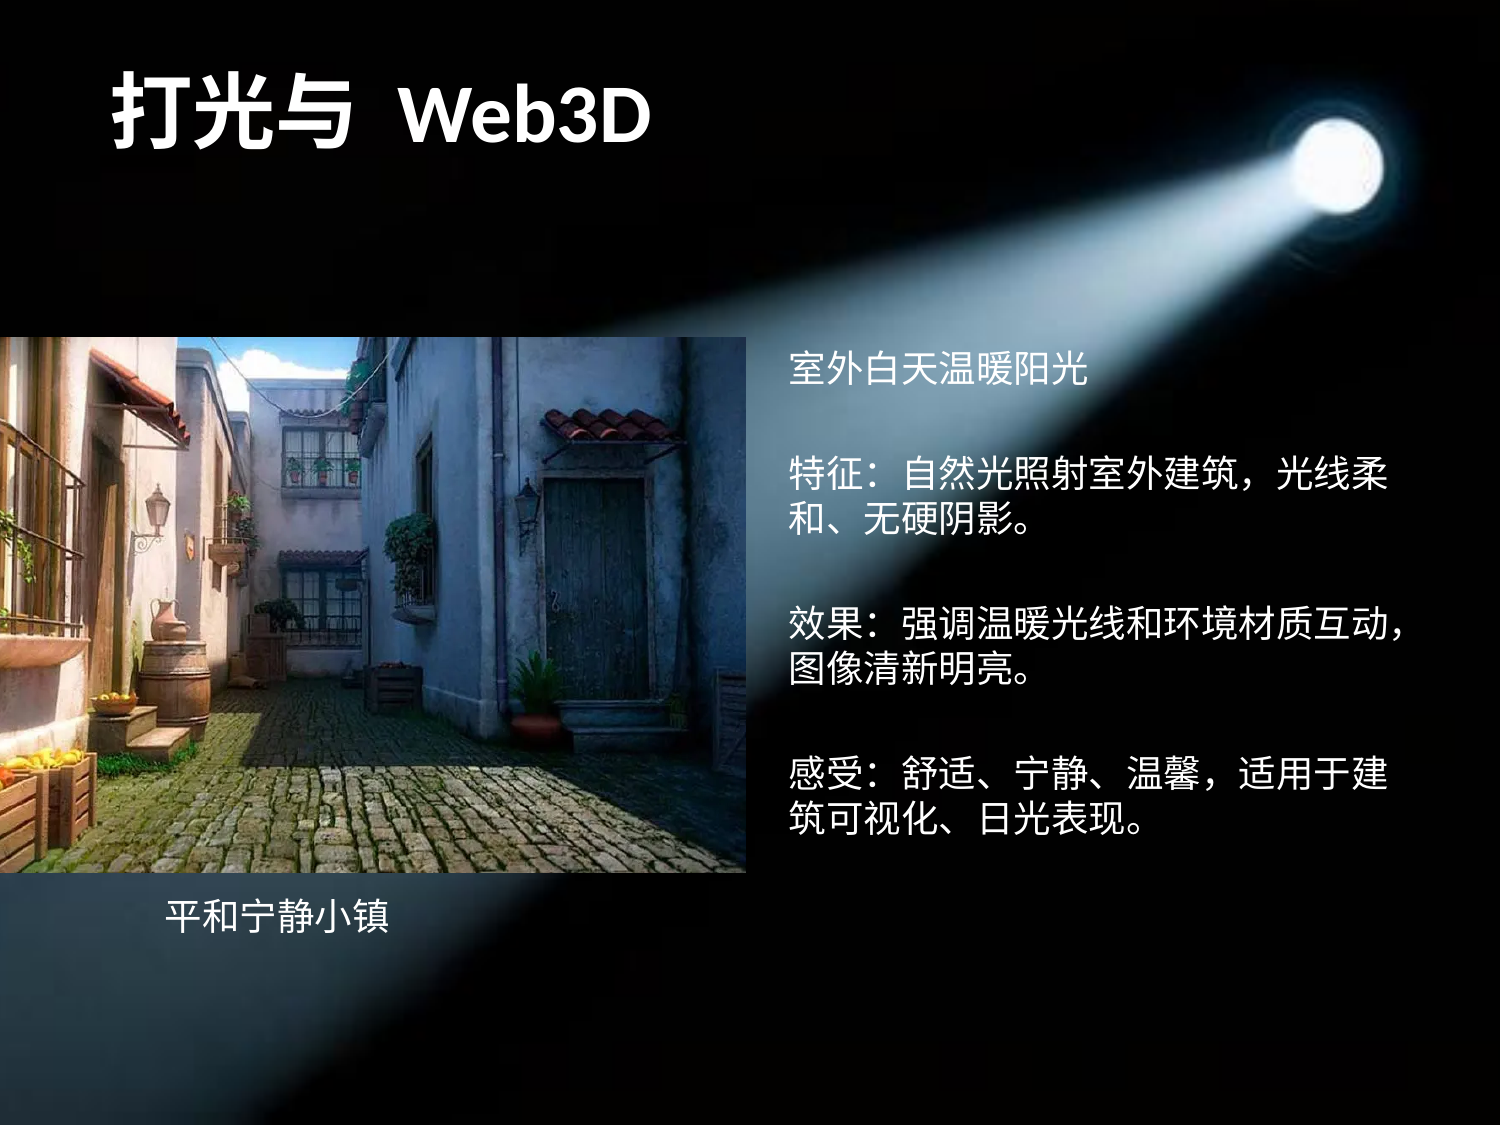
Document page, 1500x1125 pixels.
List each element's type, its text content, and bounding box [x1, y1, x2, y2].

list 室外白天温暖阳光 特征：自然光照射室外建筑，光线柔和、无硬阴影。 效果：强调温暖光线和环境材质互动，图像清新明亮。 感受：舒适、宁静、温馨，适用于建筑可视化、日光表现。 [774, 337, 1422, 1052]
picture [0, 0, 1500, 1125]
text_box 平和宁静小镇 [150, 885, 651, 945]
